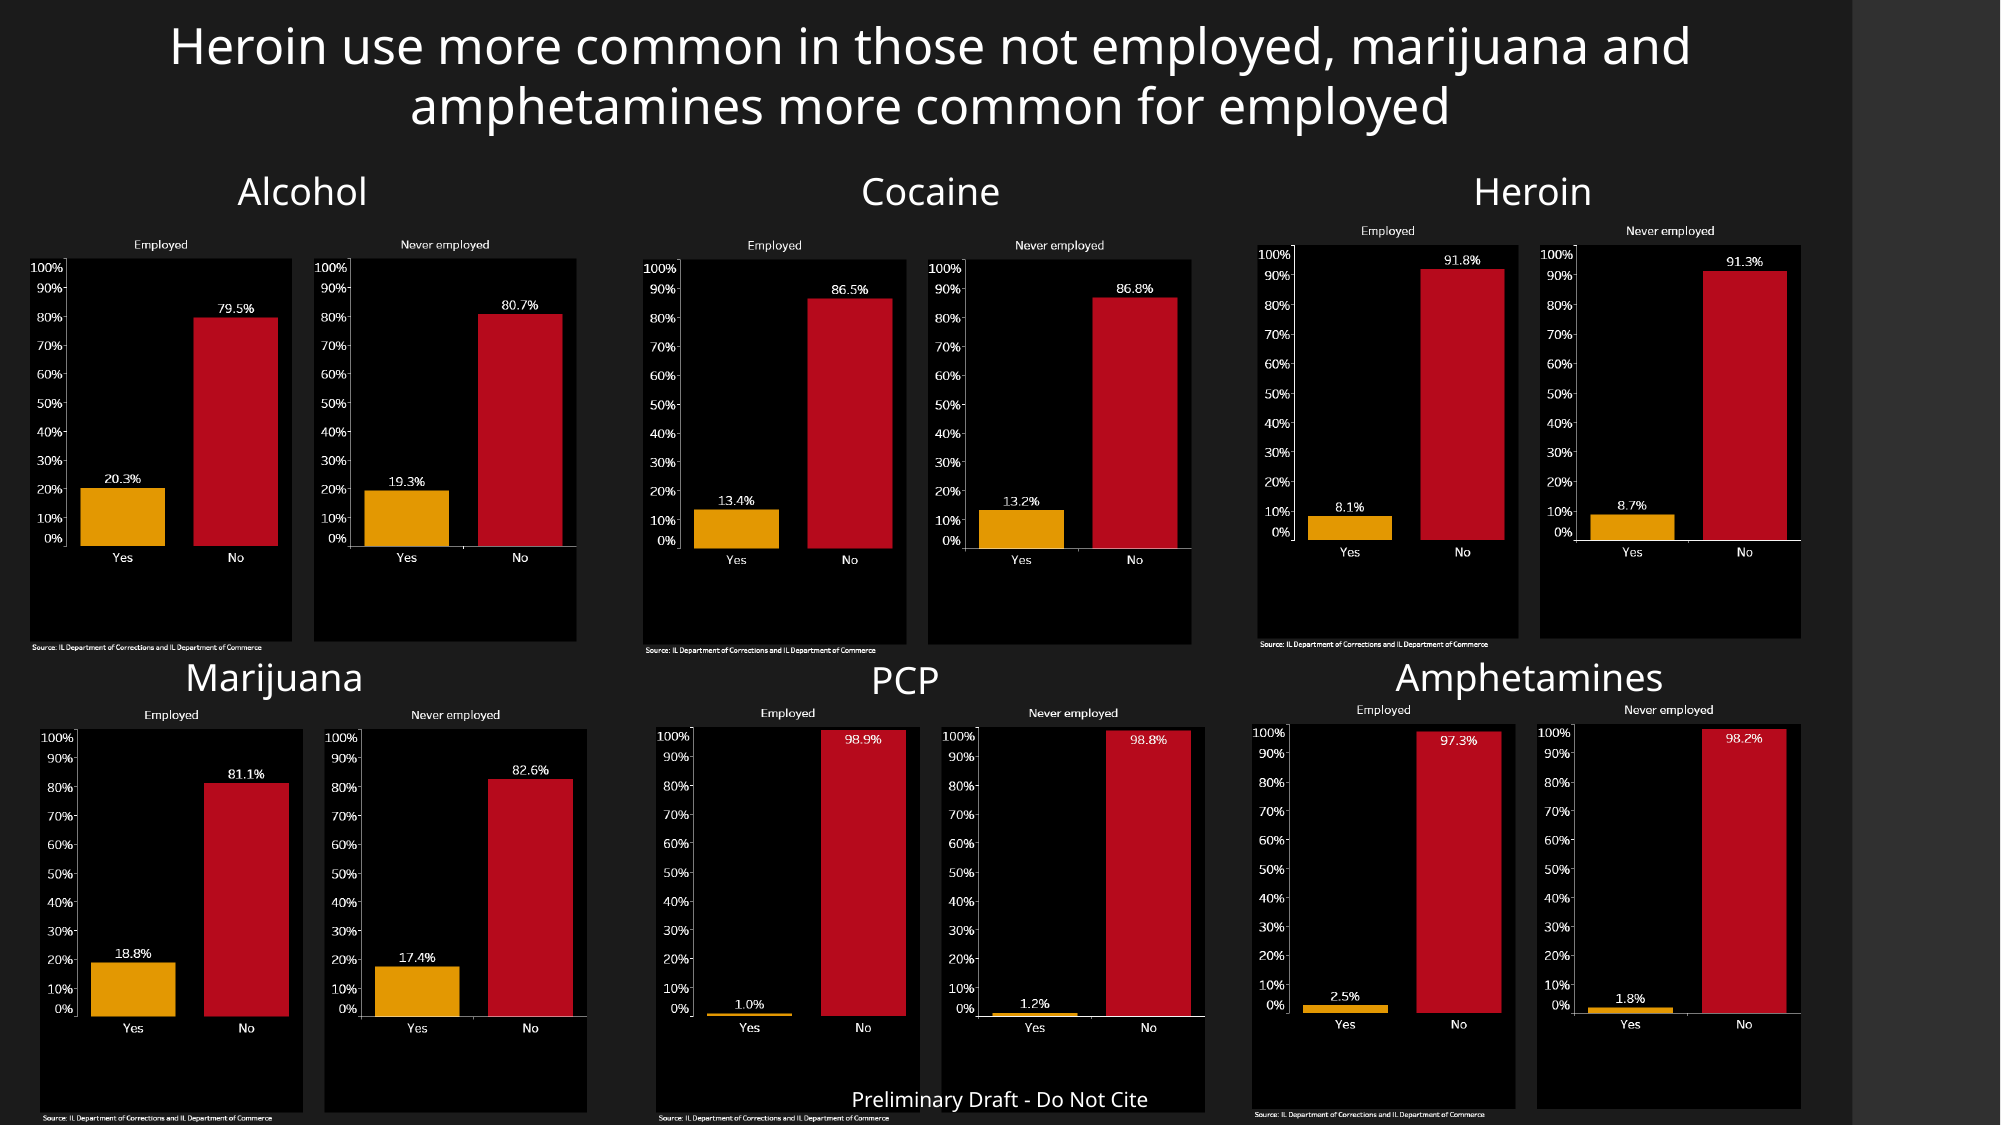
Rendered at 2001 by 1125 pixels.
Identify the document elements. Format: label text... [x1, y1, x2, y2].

text_box Marijuana [56, 662, 493, 700]
picture [643, 704, 1219, 1125]
text_box Heroin use more common in those not employed, marijuana and amphetamines more common for employed [5, 6, 1857, 142]
text_box Cocaine [712, 160, 1150, 221]
picture [1244, 221, 1815, 651]
picture [19, 704, 612, 1125]
picture [633, 234, 1204, 656]
text_box Heroin [1314, 160, 1752, 216]
text_box Alcohol [84, 160, 522, 221]
picture [1244, 700, 1819, 1122]
text_box PCP [687, 664, 1124, 700]
picture [19, 234, 590, 653]
text_box Amphetamines [1311, 661, 1748, 696]
